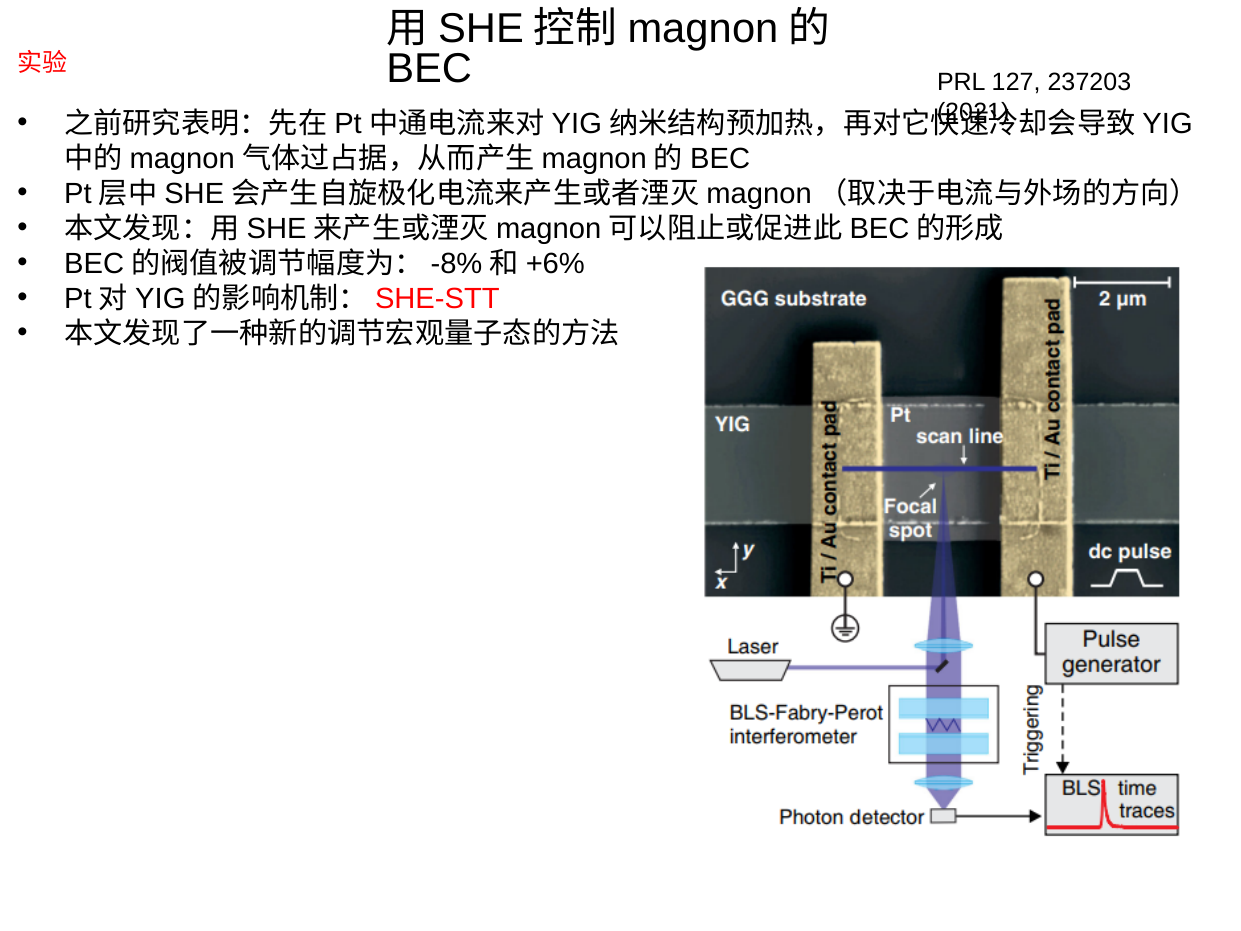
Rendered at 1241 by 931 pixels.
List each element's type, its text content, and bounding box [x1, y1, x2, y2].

picture [698, 262, 1187, 848]
text_box 之前研究表明：先在Pt中通电流来对YIG纳米结构预加热，再对它快速冷却会导致YIG中的magnon气体过占据，从而产生magnon的BEC Pt层中SHE会产生自旋极化电流来产生或者湮灭magnon（取决于电流与外场的方向） 本文发现：用SHE来产生或湮灭magnon可以阻止或促进此BEC的形成 BEC的阀值被调节幅度为：-8%和+6% Pt对YIG的影响机制：SHE-STT 本文发现了一种新的调节宏观量子态的方法 [2, 96, 1237, 357]
text_box 用SHE控制magnon的BEC [371, 3, 869, 96]
text_box 实验 [2, 39, 101, 84]
text_box PRL 127, 237203 (2021) [922, 58, 1212, 96]
